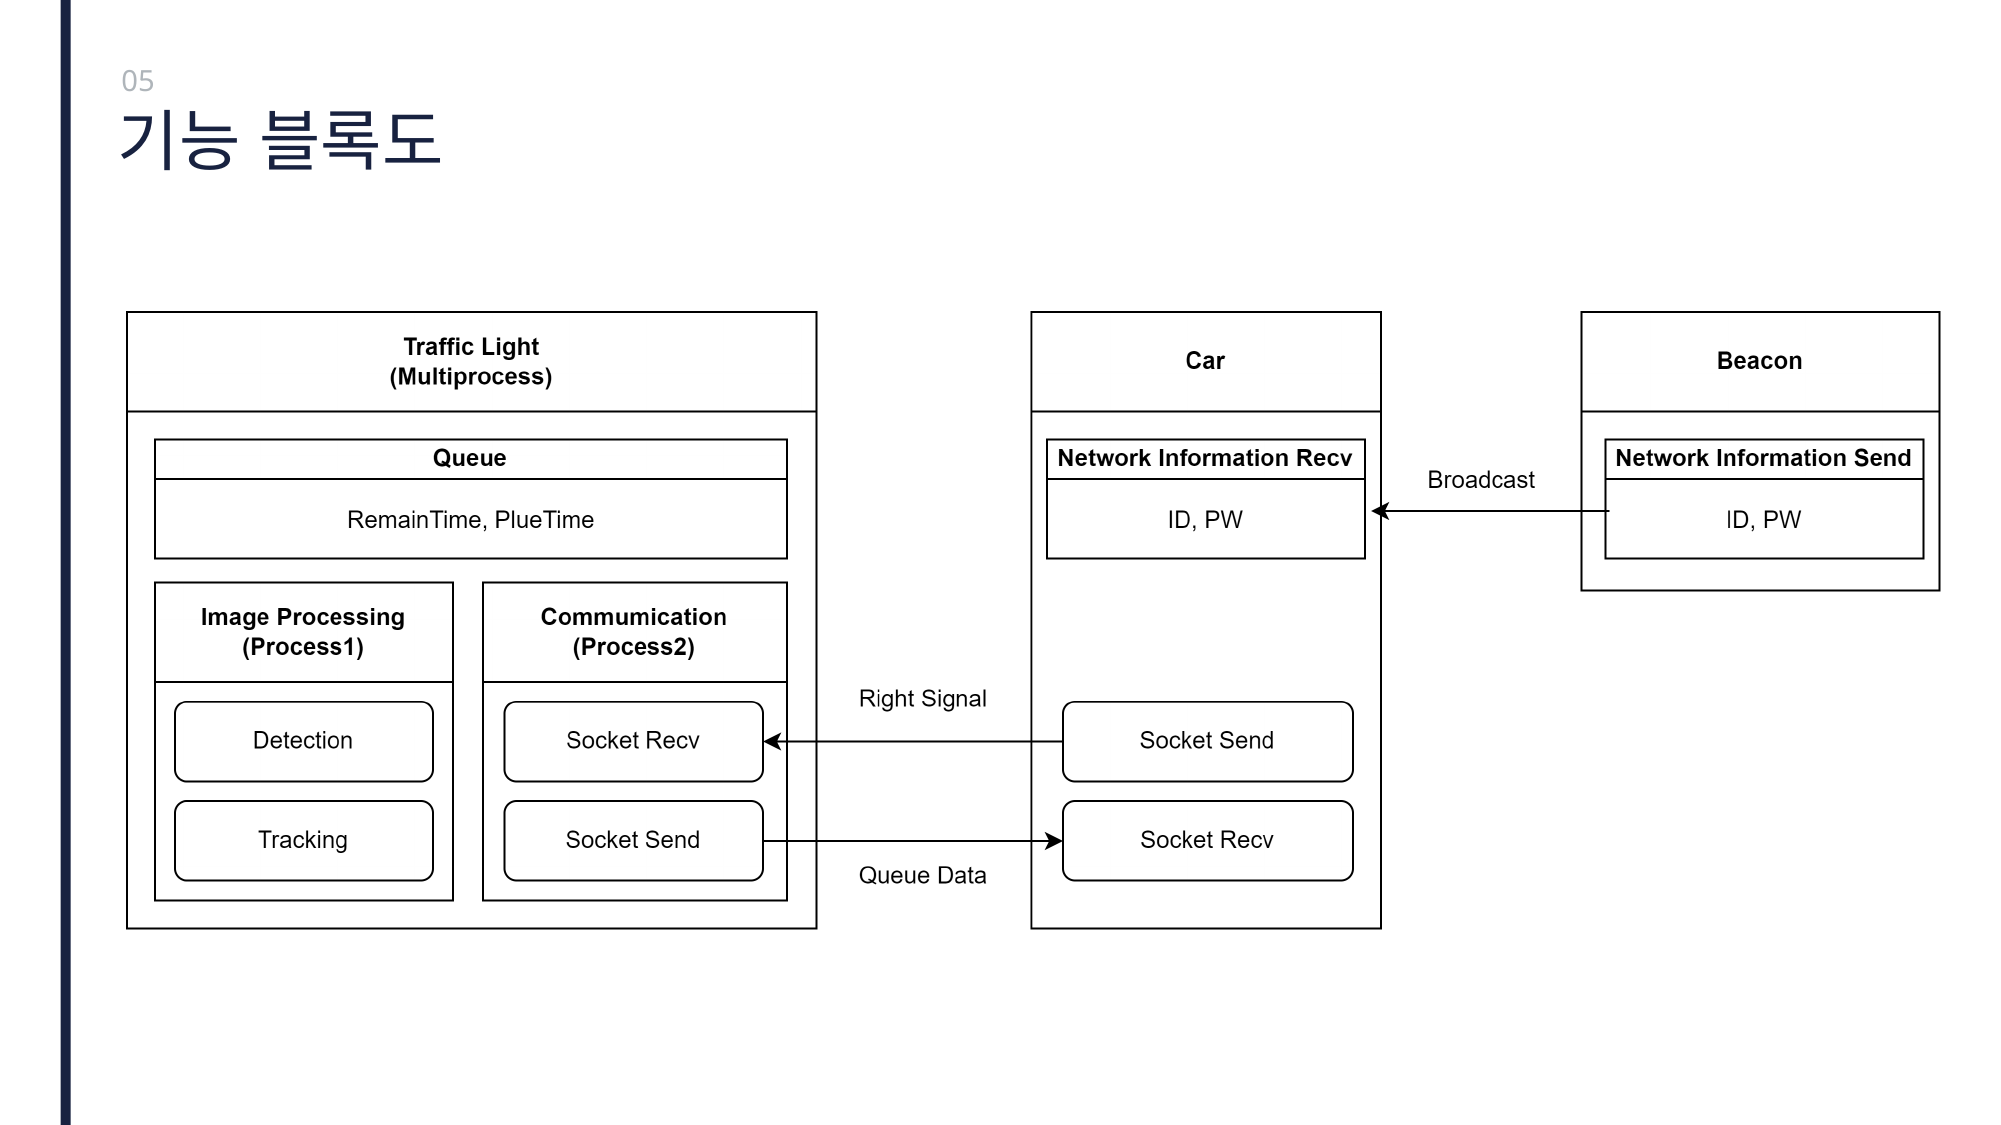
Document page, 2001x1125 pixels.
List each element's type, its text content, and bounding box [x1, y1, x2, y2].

picture [106, 290, 1960, 949]
title 기능 블록도 [102, 100, 564, 602]
text_box 05 [106, 54, 334, 105]
